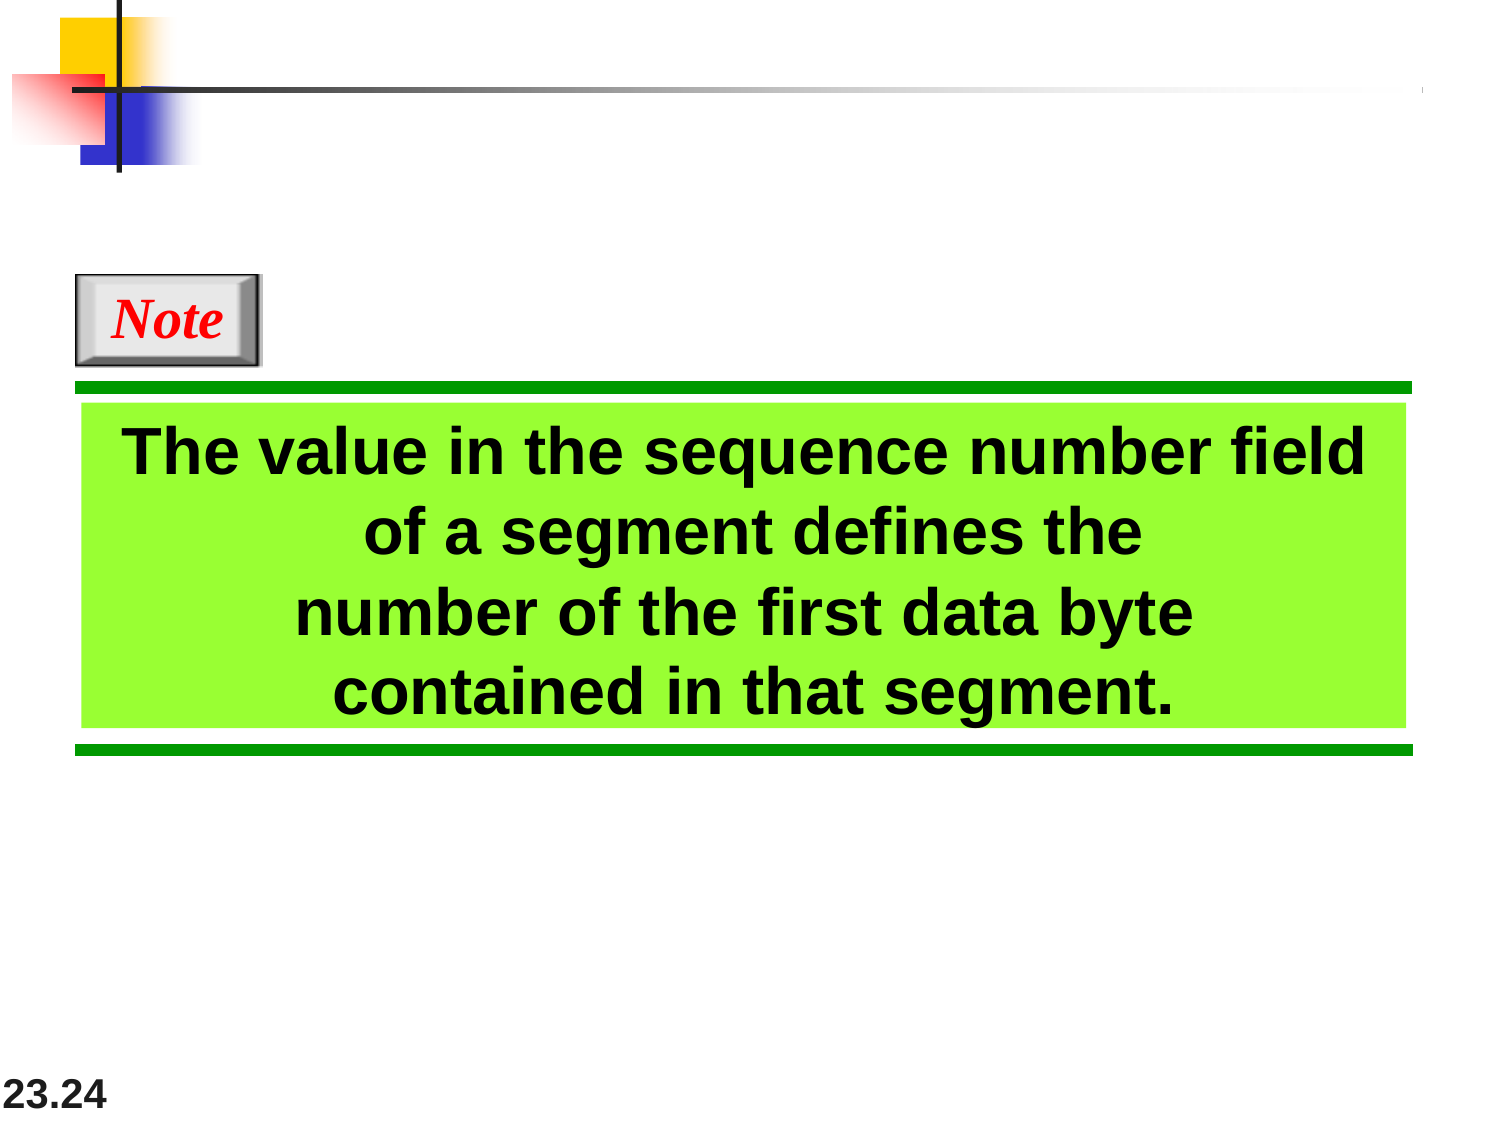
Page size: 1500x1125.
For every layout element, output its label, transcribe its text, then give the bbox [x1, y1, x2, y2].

picture [74, 274, 263, 369]
slide_number 23.24 [0, 1068, 114, 1125]
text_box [12, 0, 1423, 173]
text_box The value in the sequence number field of a segment defines the number of the first data byte contained in that segment. [81, 402, 1407, 729]
